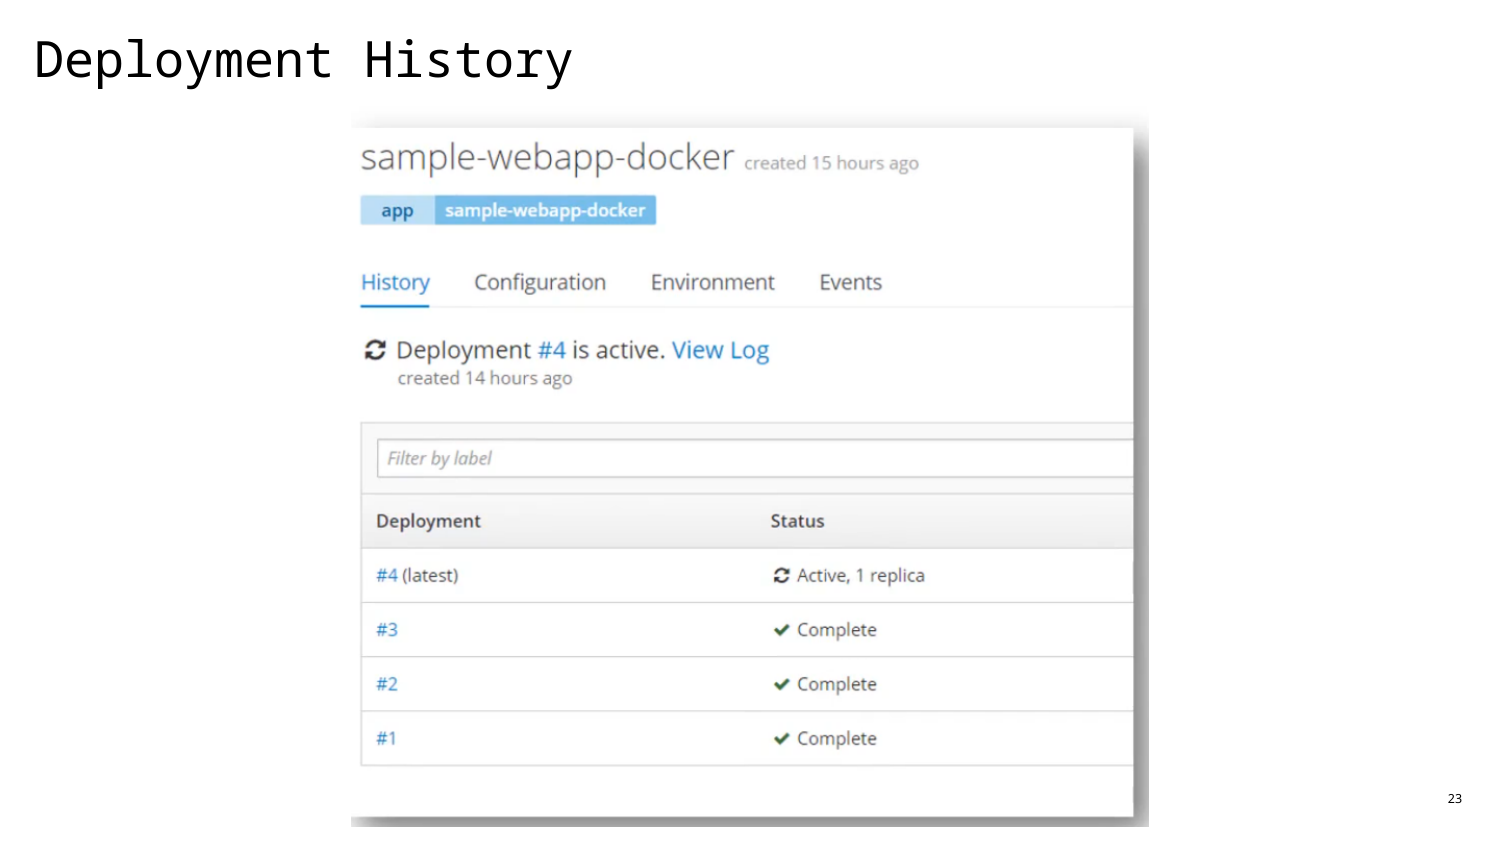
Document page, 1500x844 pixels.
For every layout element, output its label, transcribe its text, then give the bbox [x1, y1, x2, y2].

title Deployment History [34, 28, 714, 161]
picture [350, 105, 1150, 828]
slide_number 23 [1162, 785, 1463, 813]
